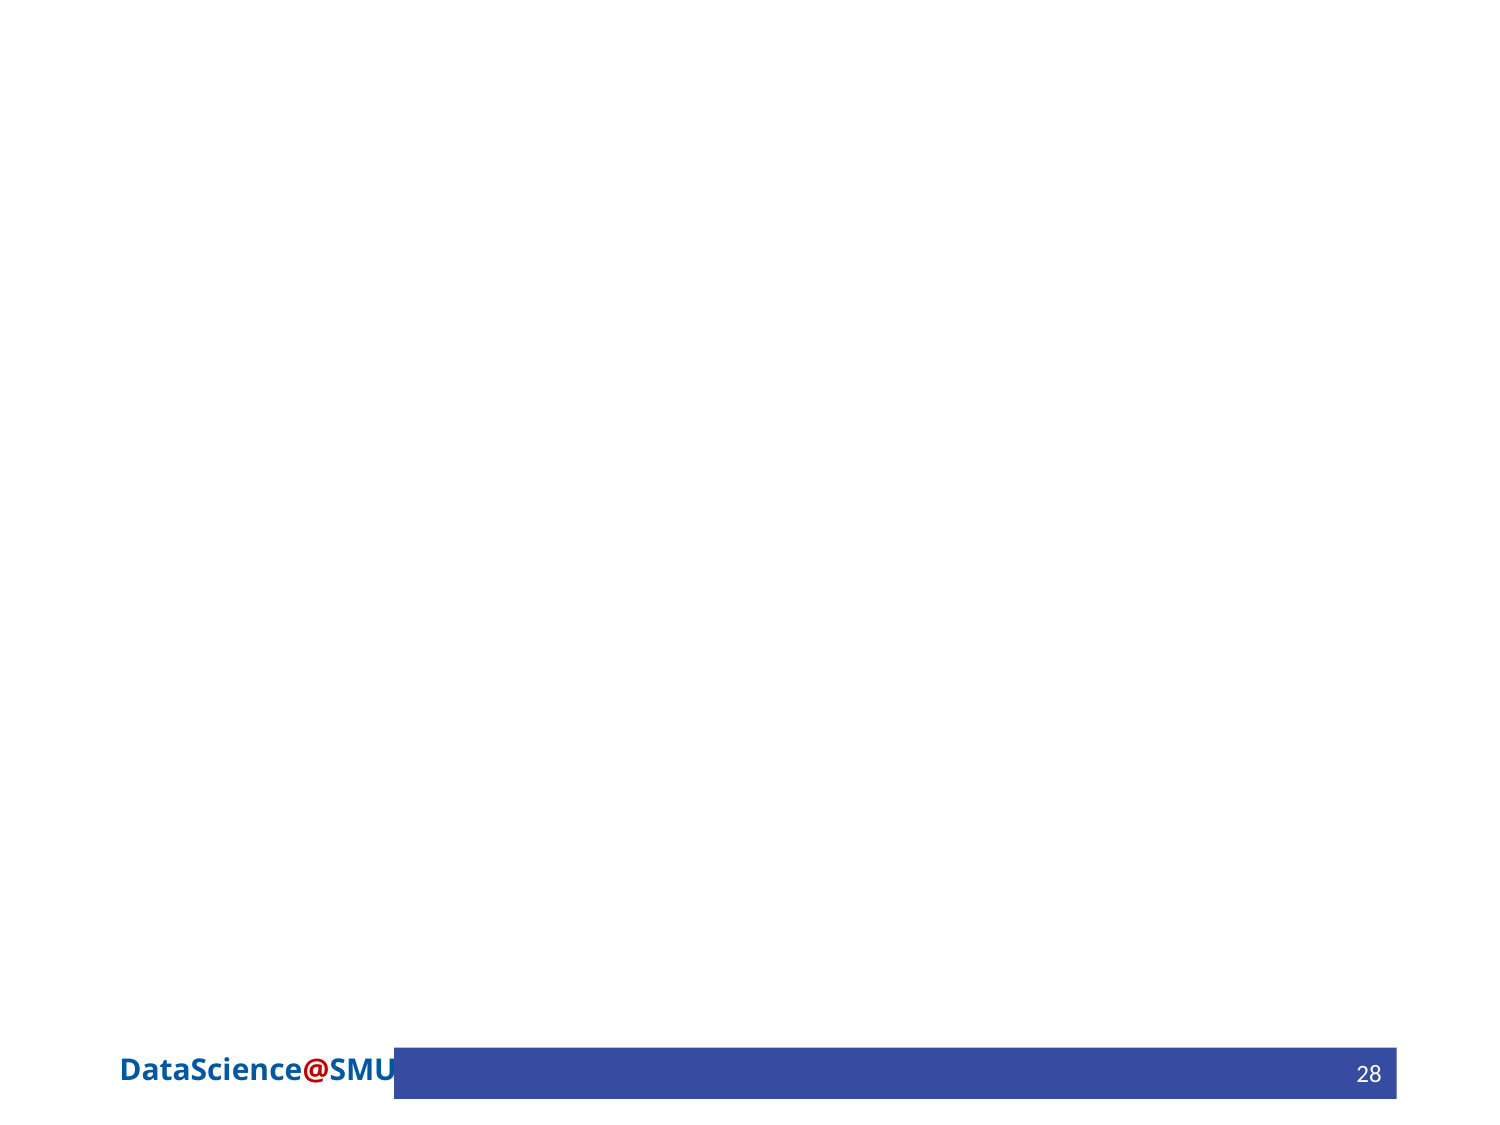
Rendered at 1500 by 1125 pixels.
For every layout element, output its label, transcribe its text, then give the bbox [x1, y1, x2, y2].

slide_number 28 [1059, 1042, 1397, 1103]
